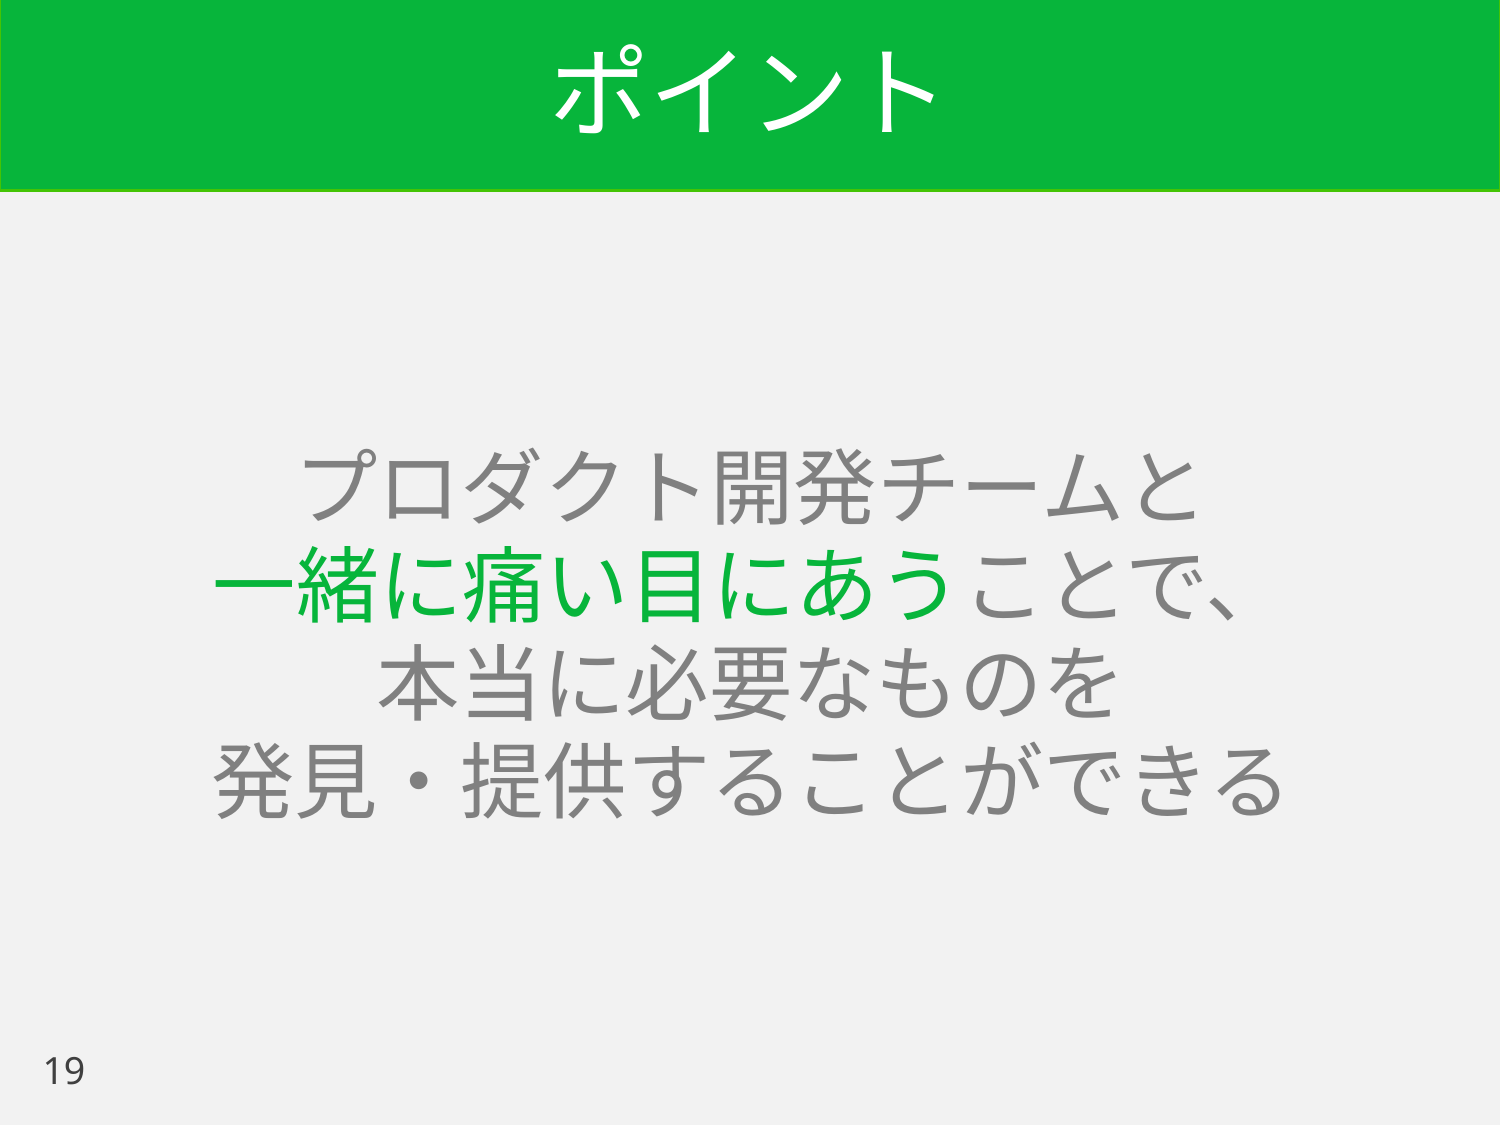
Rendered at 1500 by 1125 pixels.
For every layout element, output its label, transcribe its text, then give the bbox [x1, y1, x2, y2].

slide_number 19 [27, 1042, 146, 1102]
title ポイント [0, 53, 1500, 140]
list プロダクト開発チームと 一緒に痛い目にあうことで、 本当に必要なものを 発見・提供することができる [103, 277, 1397, 1000]
